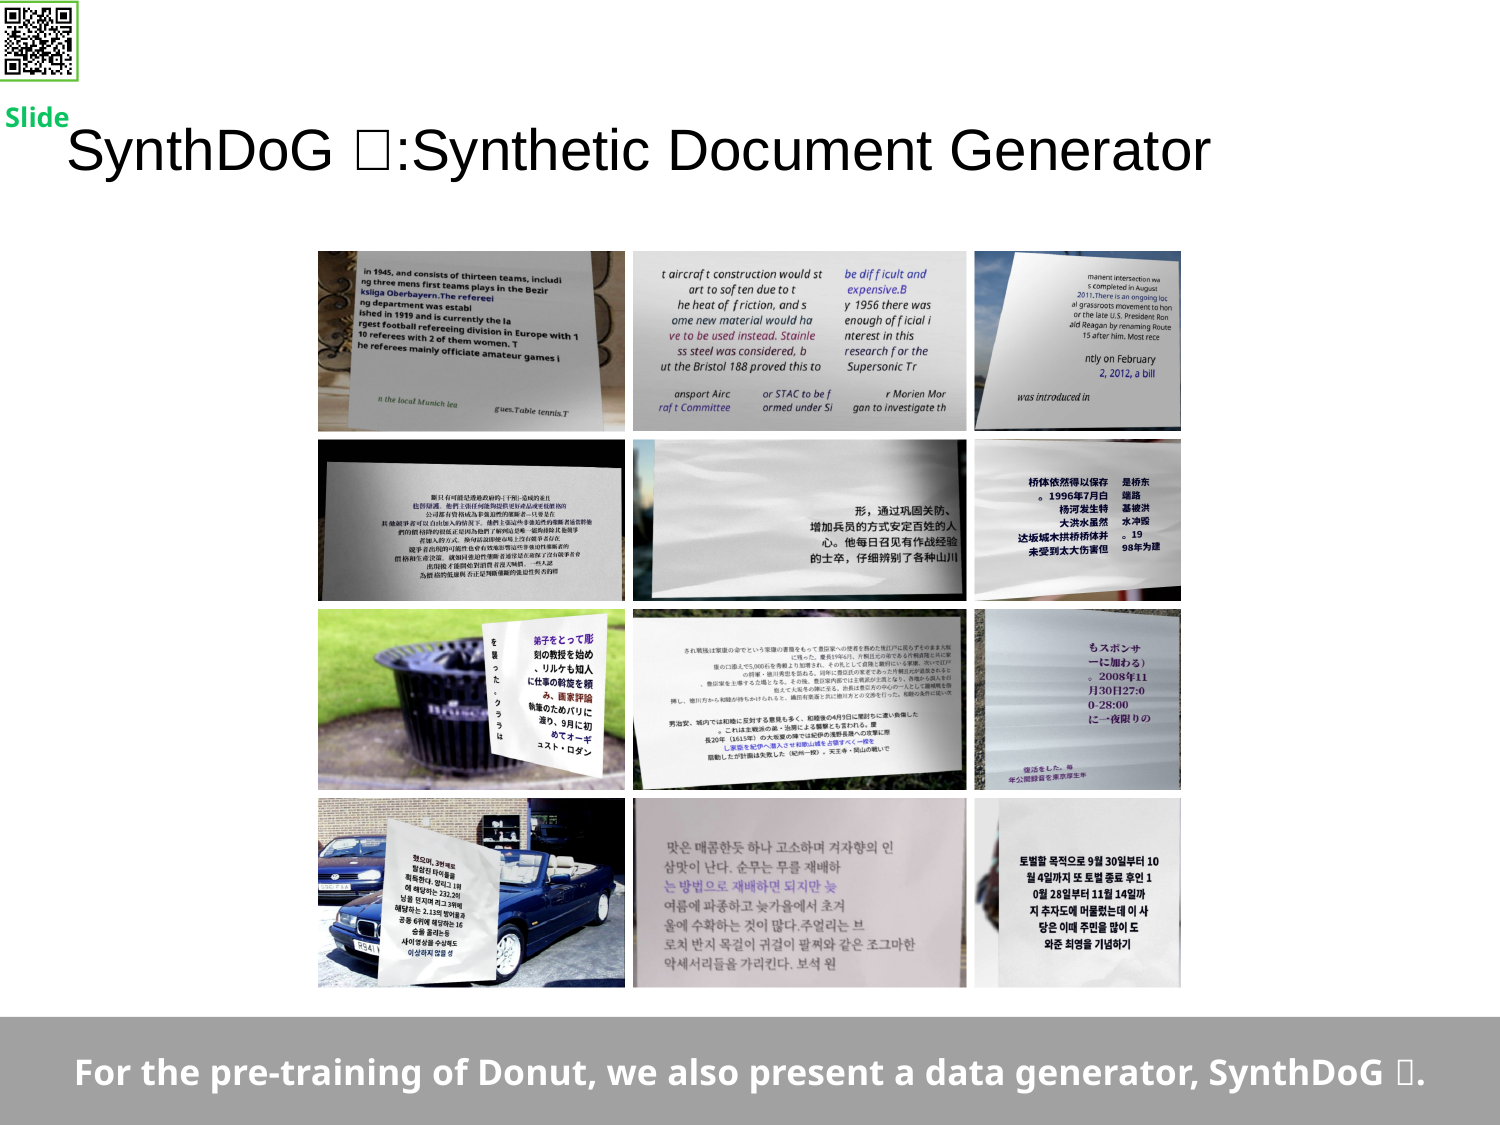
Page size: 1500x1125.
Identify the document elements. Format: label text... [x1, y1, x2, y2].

text_box Slide [0, 69, 100, 149]
title SynthDoG 🐶:Synthetic Document Generator [51, 97, 1449, 223]
picture [315, 247, 1185, 993]
picture [0, 0, 80, 83]
text_box For the pre-training of Donut, we also present a data generator, SynthDoG 🐶. [0, 1016, 1500, 1125]
